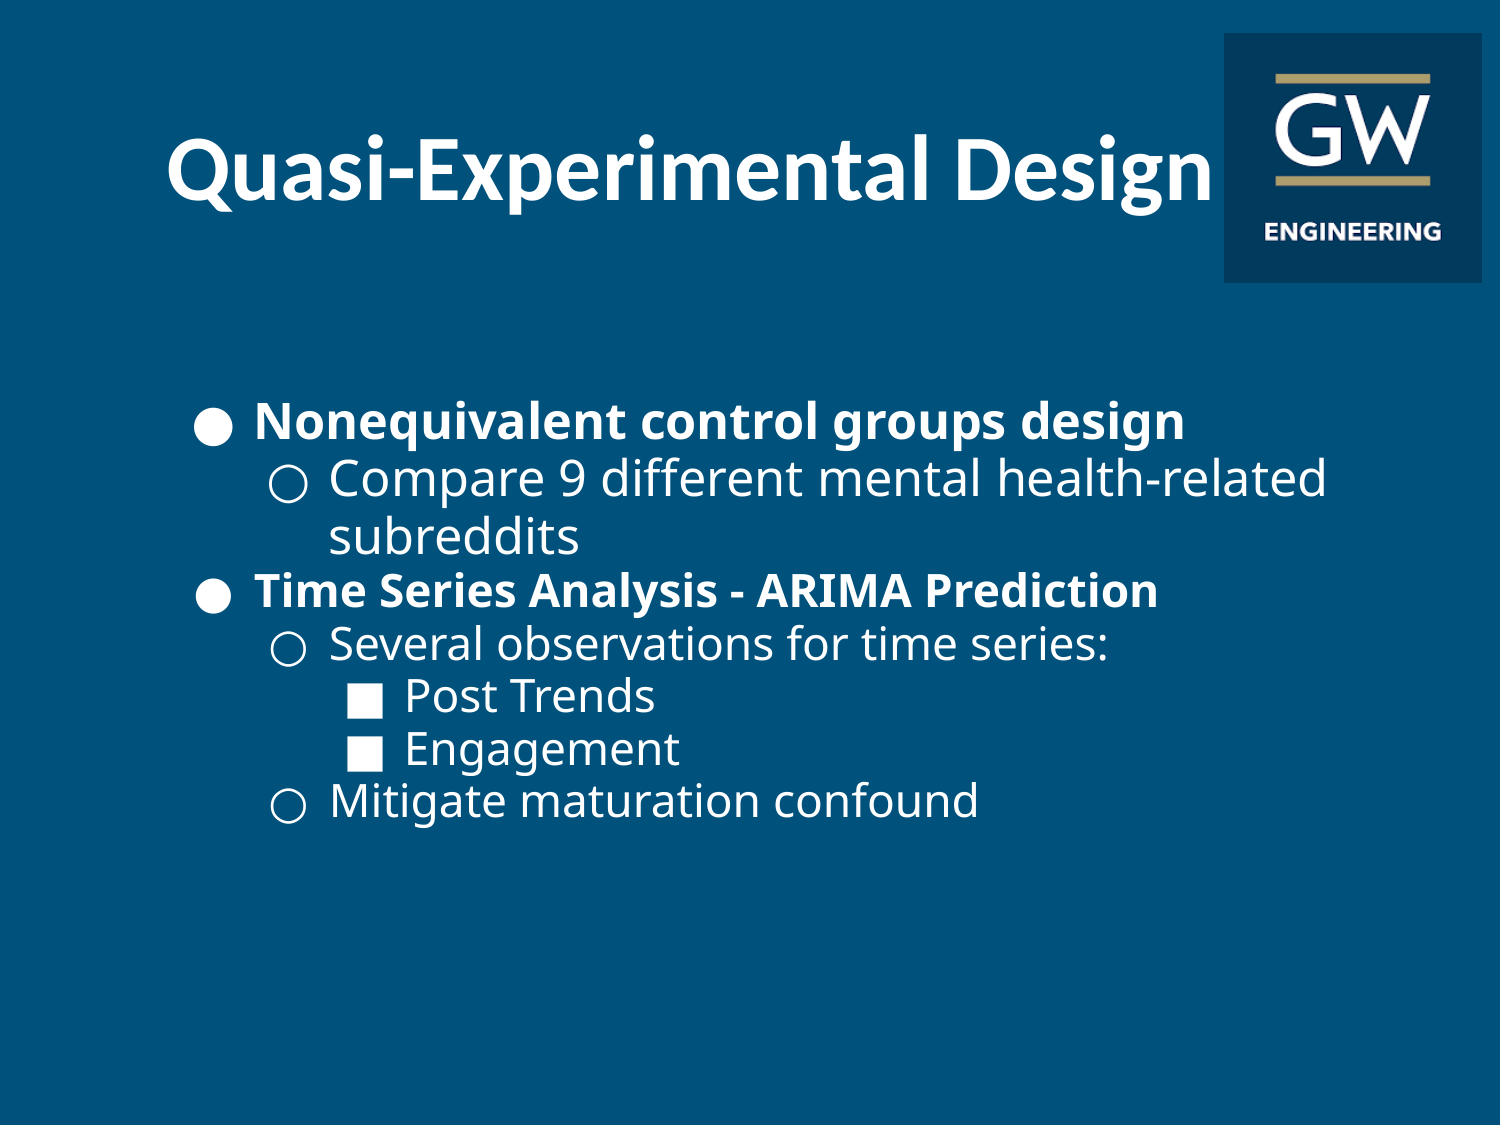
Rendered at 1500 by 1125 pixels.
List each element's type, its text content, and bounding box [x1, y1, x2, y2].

title Quasi-Experimental Design [93, 99, 1219, 254]
text_box Nonequivalent control groups design Compare 9 different mental health-related subreddits Time Series Analysis - ARIMA Prediction Several observations for time series: Post Trends Engagement Mitigate maturation confound [163, 378, 1366, 975]
picture [1225, 34, 1481, 282]
